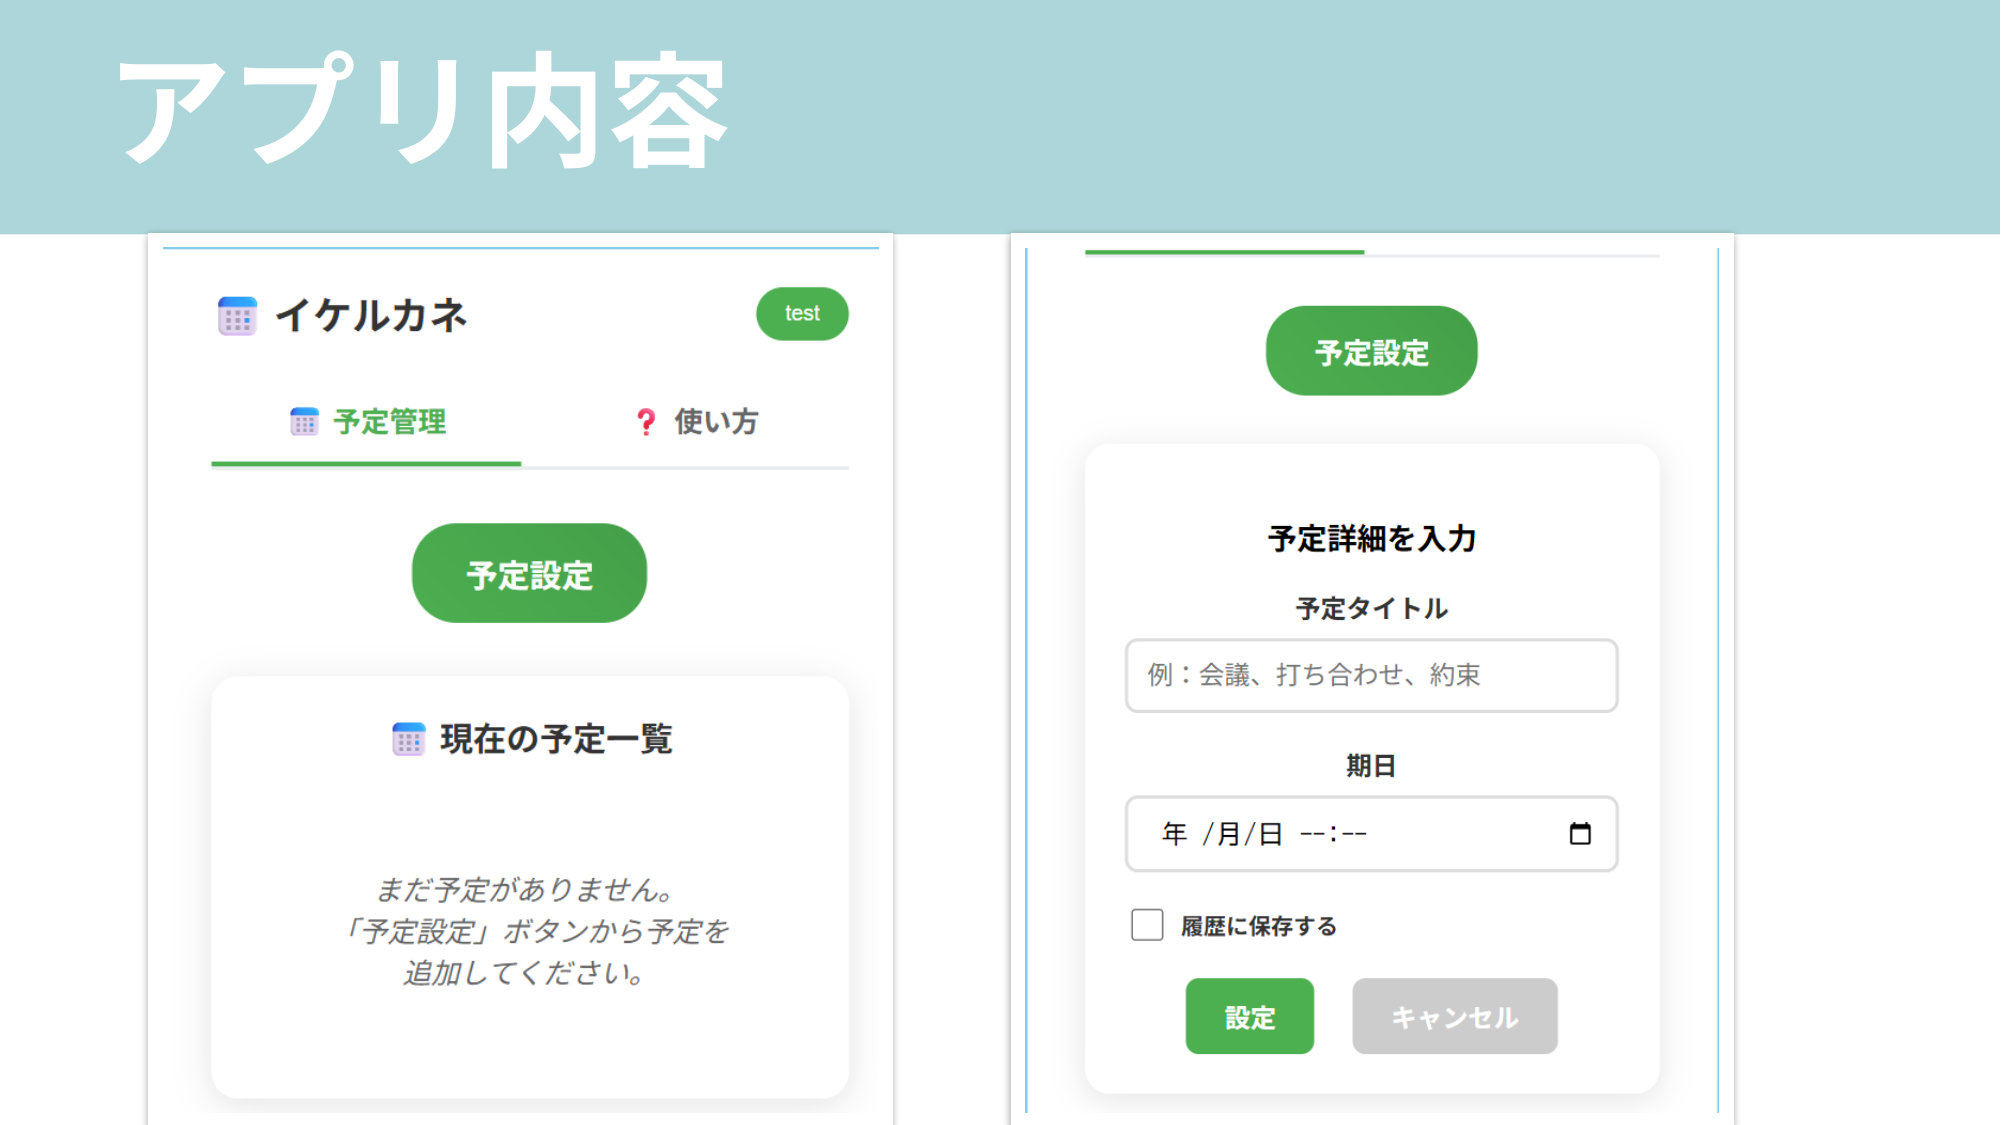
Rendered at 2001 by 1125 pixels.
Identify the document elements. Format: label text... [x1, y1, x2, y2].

picture [1025, 247, 1720, 1114]
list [163, 247, 879, 1114]
title アプリ内容 [0, 0, 2000, 235]
